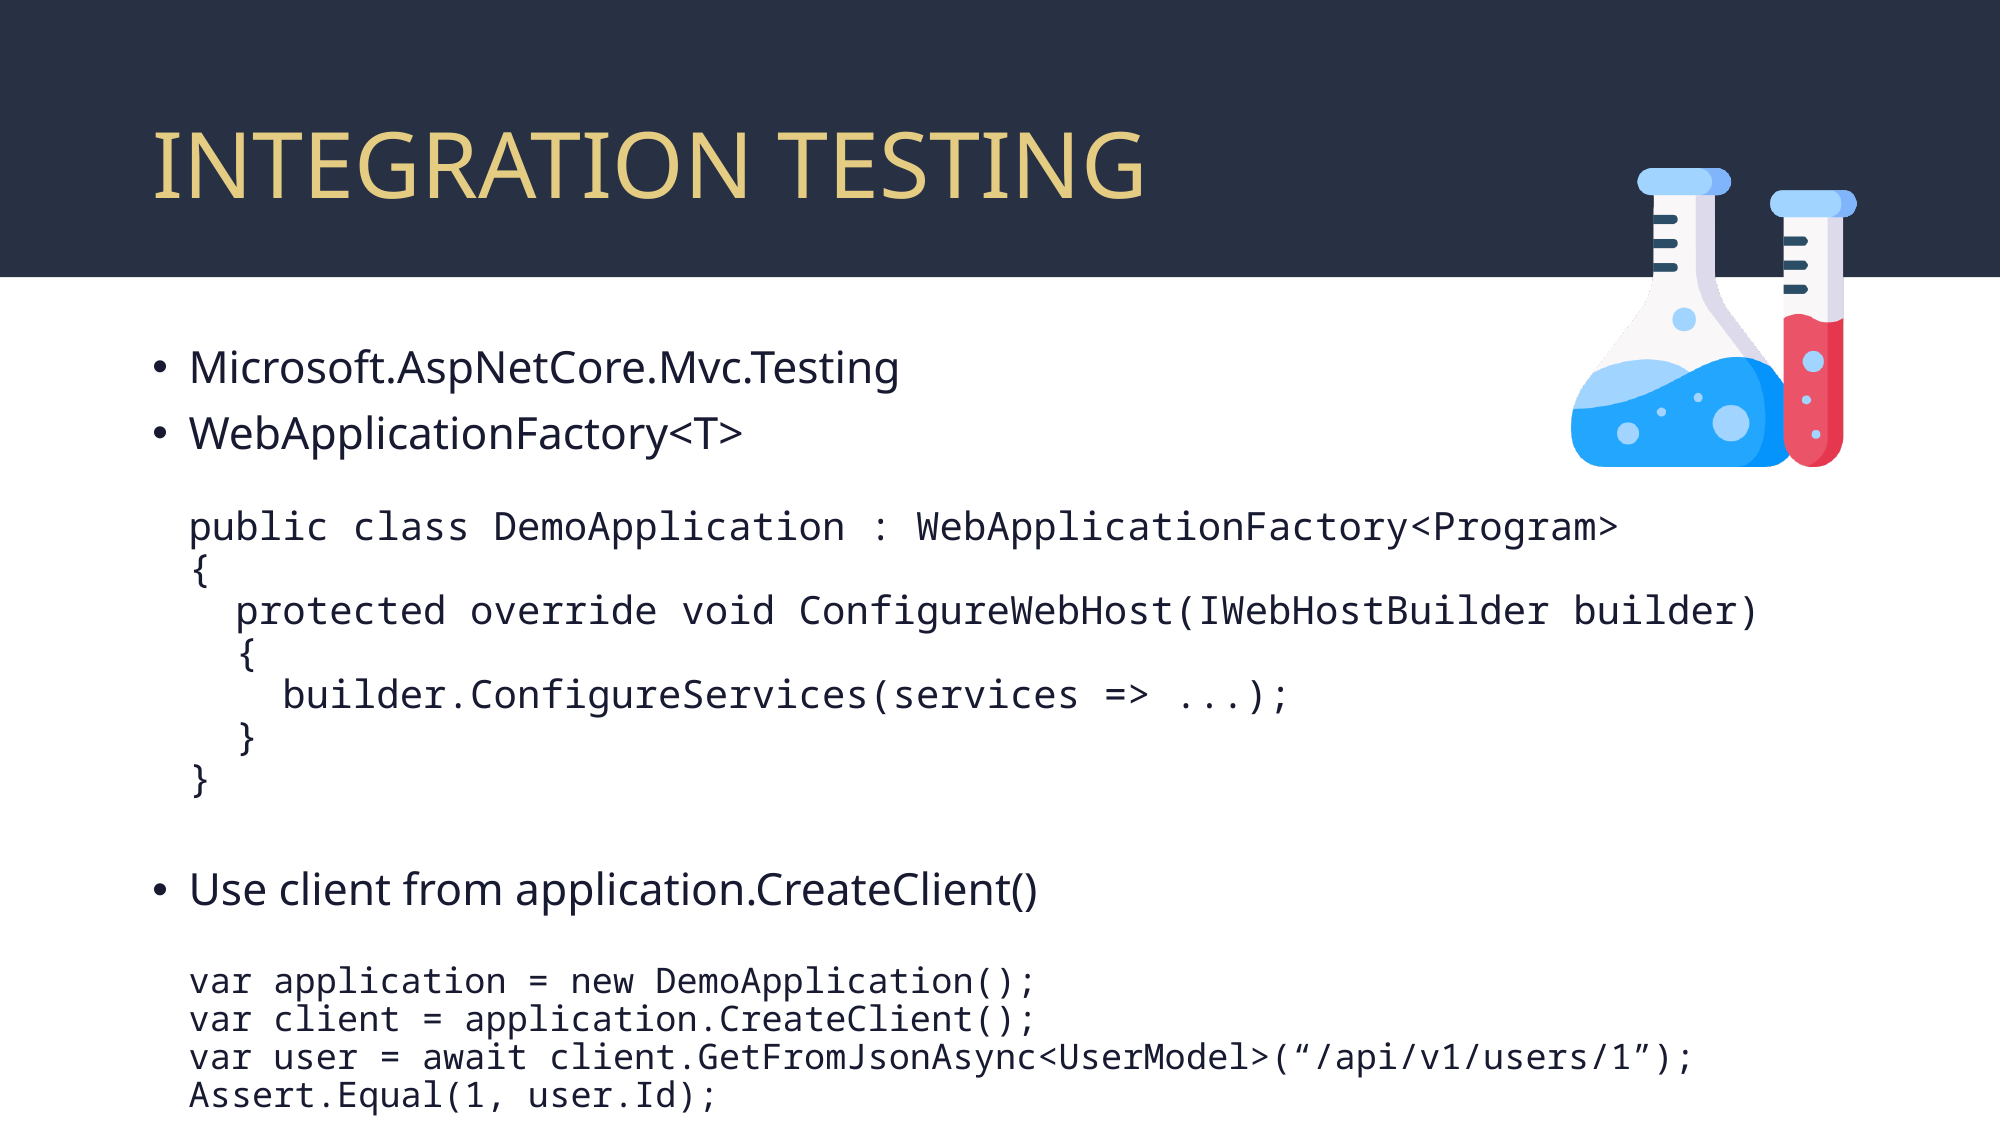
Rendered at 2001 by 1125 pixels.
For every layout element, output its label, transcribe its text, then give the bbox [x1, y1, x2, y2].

list Microsoft.AspNetCore.Mvc.Testing WebApplicationFactory<T> public class DemoApplication : WebApplicationFactory<Program> { protected override void ConfigureWebHost(IWebHostBuilder builder) { builder.ConfigureServices(services => ...); } } Use client from application.CreateClient() var application = new DemoApplication(); var client = application.CreateClient(); var user = await client.GetFromJsonAsync<UserModel>(“/api/v1/users/1”); Assert.Equal(1, user.Id); [137, 337, 1863, 1125]
title Integration testing [137, 59, 1863, 278]
picture [1564, 168, 1863, 467]
